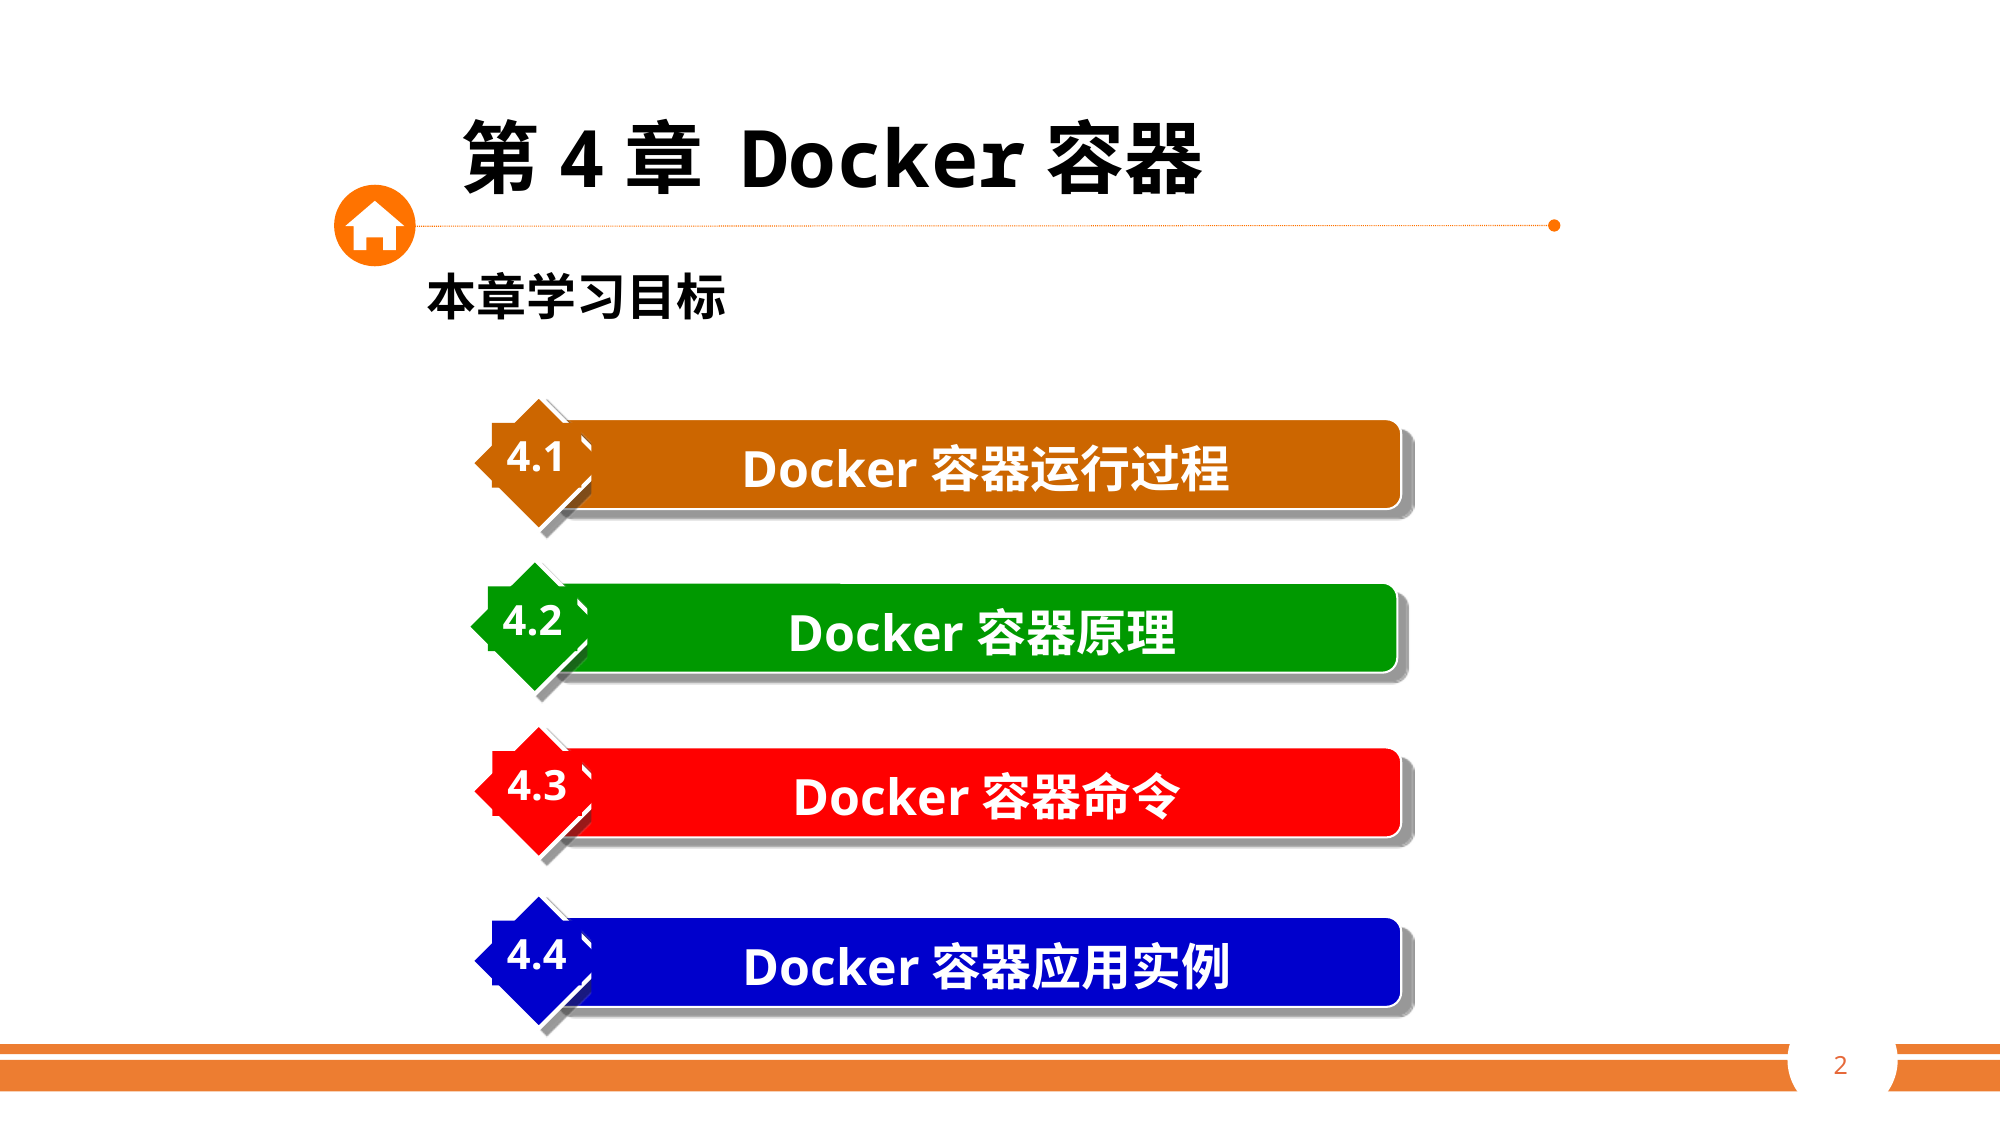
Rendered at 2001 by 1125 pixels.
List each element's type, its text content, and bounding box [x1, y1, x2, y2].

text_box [333, 184, 1555, 324]
text_box 第4章 Docker容器 [445, 101, 1446, 184]
slide_number 2 [1512, 1028, 1863, 1089]
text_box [467, 559, 1398, 695]
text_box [471, 395, 1402, 531]
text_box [471, 723, 1402, 859]
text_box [471, 893, 1402, 1029]
